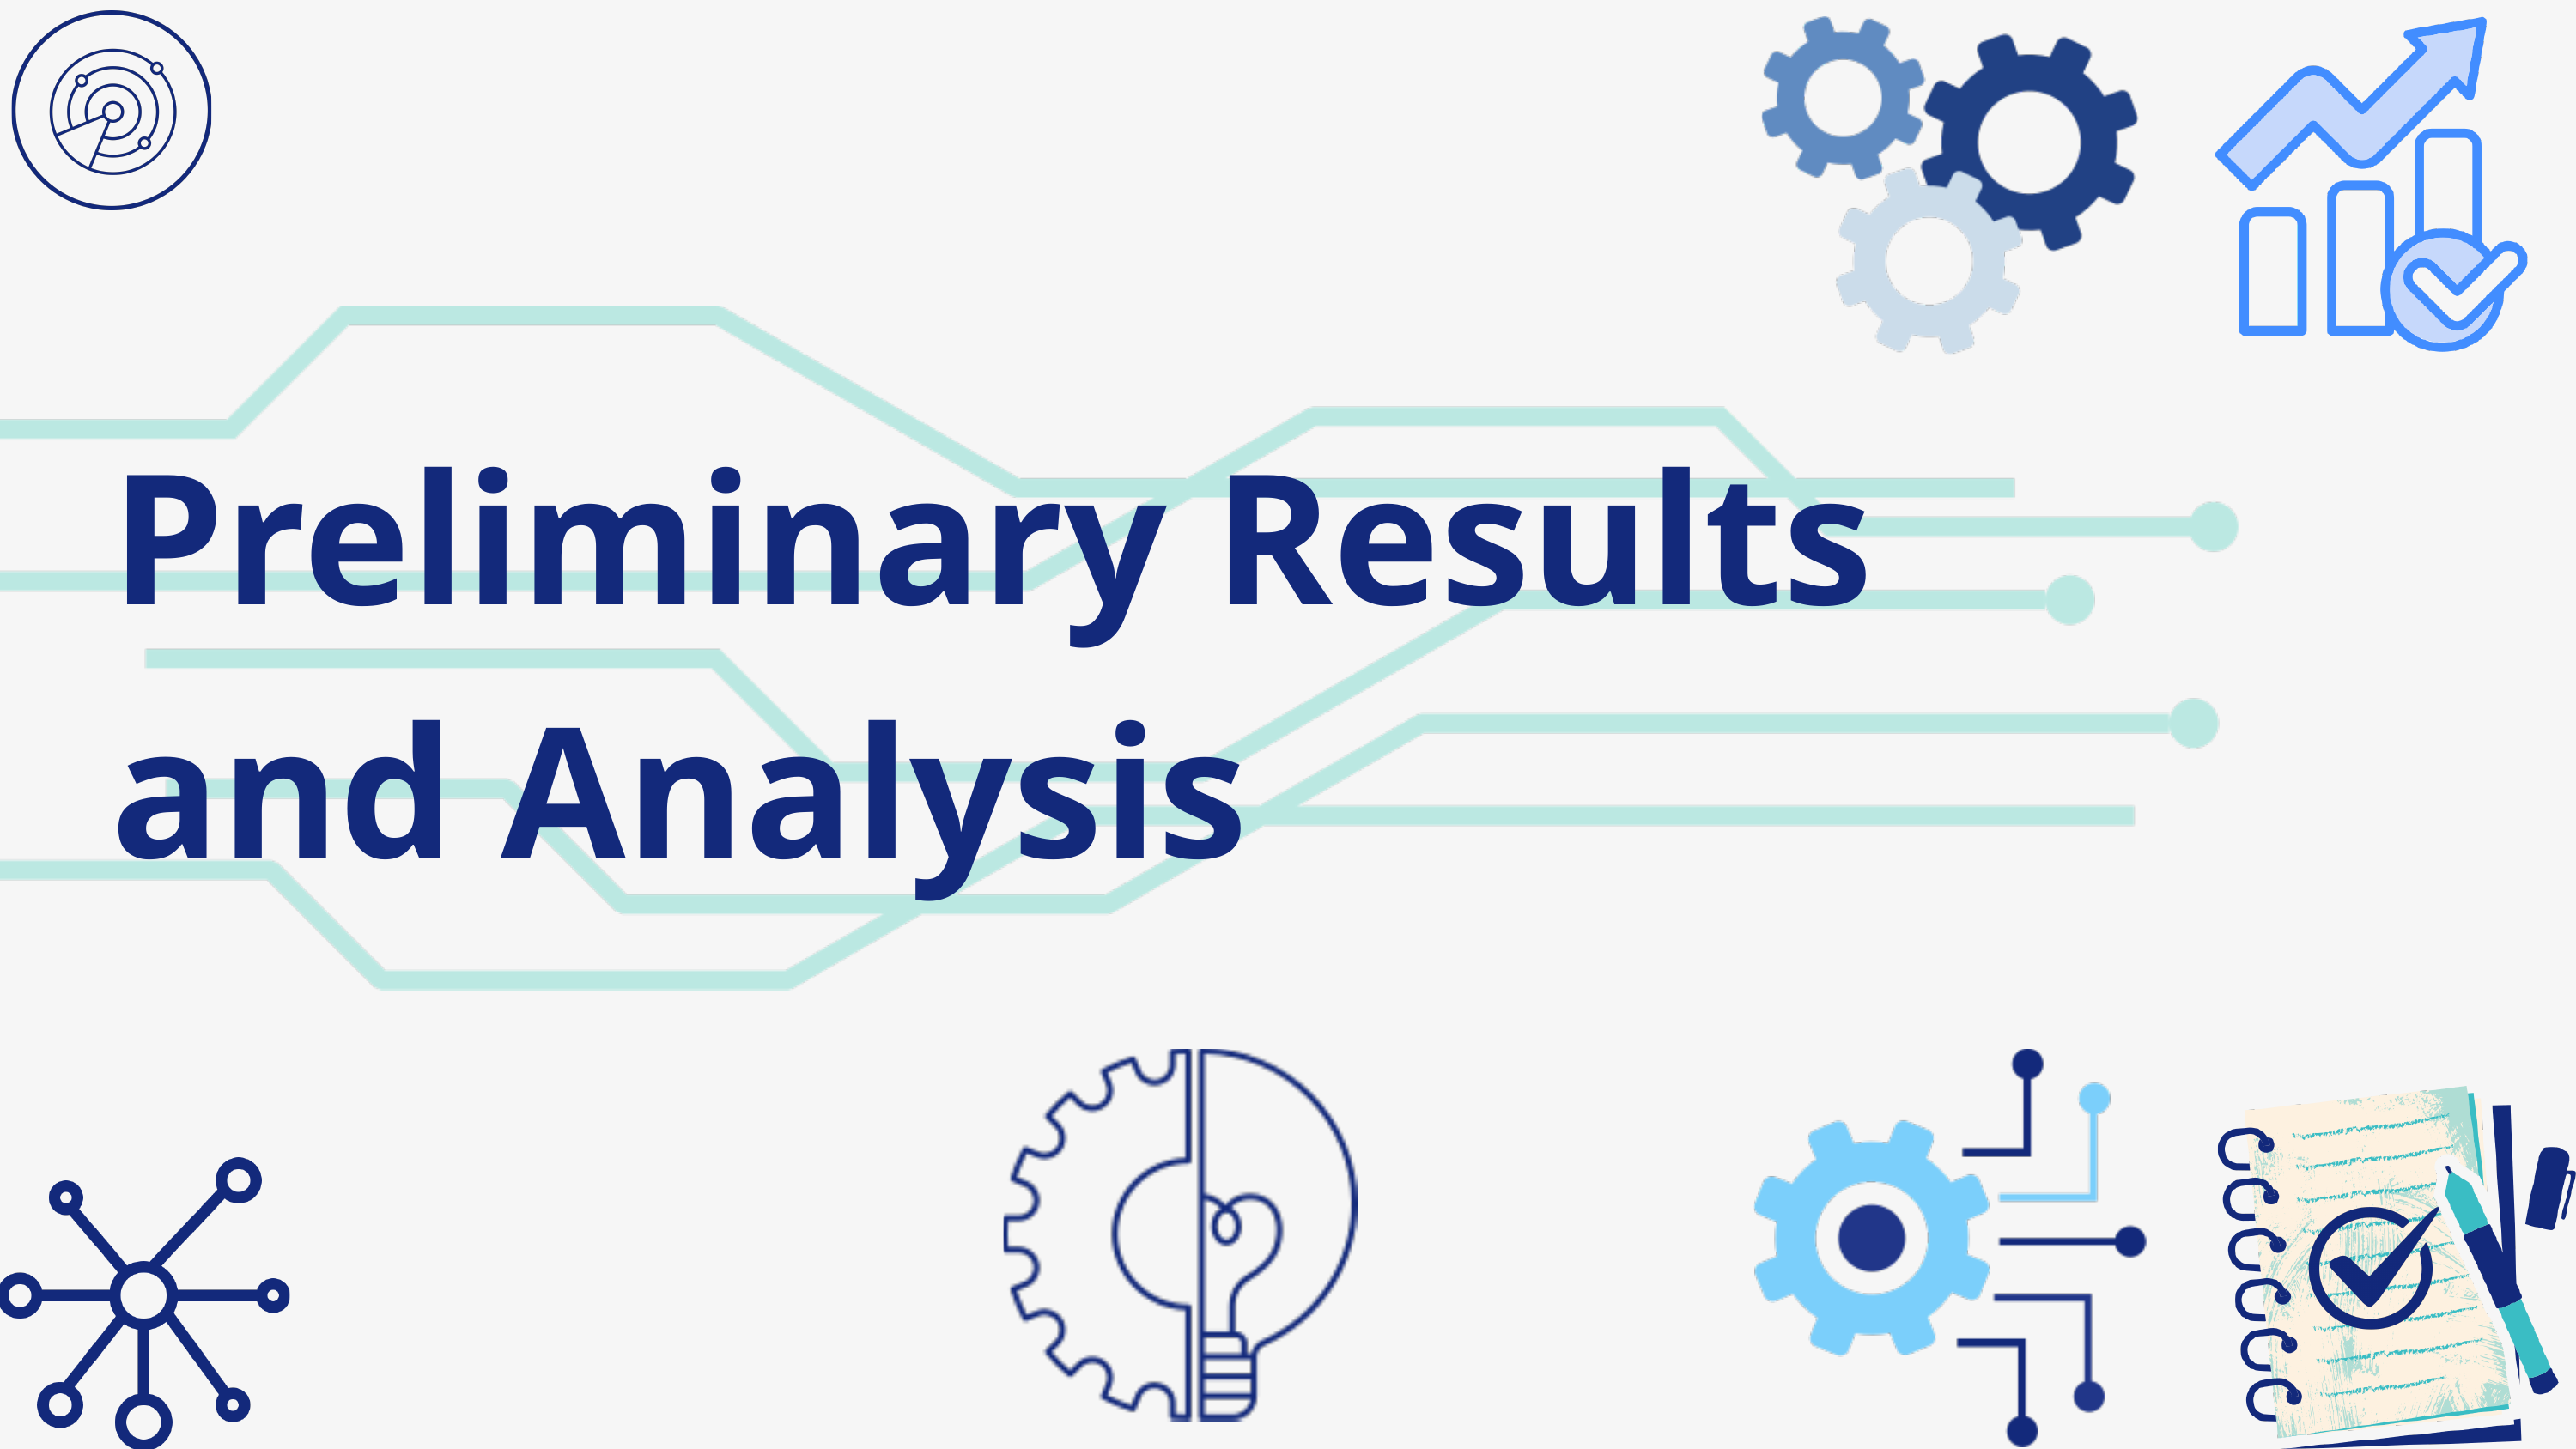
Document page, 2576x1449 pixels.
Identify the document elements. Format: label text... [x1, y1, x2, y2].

text_box Preliminary Results and Analysis [111, 387, 2093, 894]
text_box [11, 10, 212, 210]
text_box [2217, 1086, 2576, 1449]
text_box [1003, 1049, 1358, 1422]
text_box [1753, 1049, 2147, 1447]
text_box [0, 1157, 290, 1449]
text_box [1761, 16, 2139, 355]
text_box [2303, 1204, 2439, 1331]
text_box [2215, 16, 2528, 373]
text_box [0, 306, 2239, 991]
